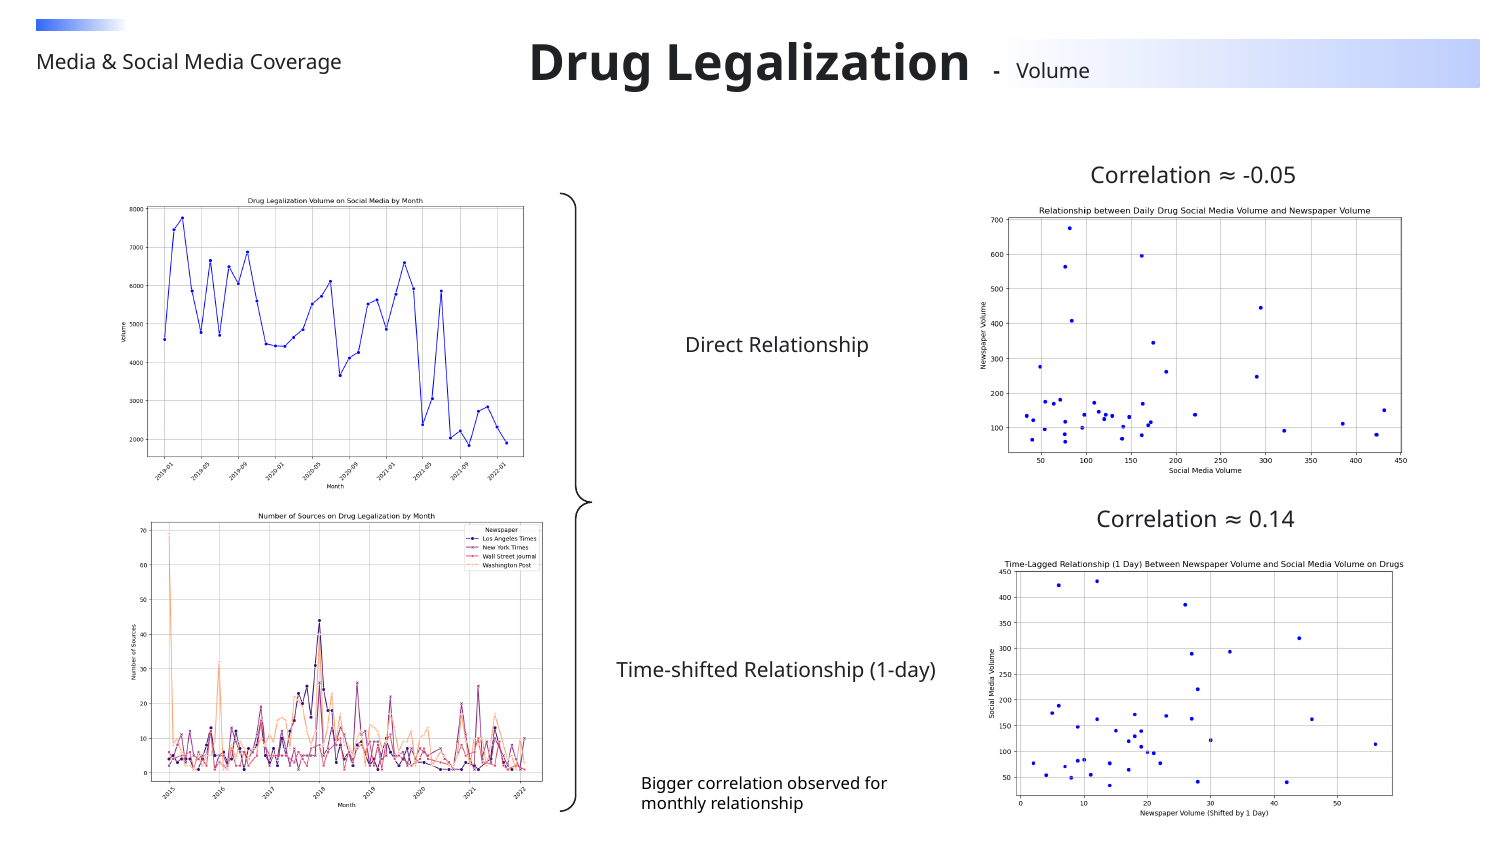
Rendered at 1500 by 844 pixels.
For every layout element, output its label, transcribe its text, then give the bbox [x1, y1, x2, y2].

subtitle Direct Relationship [624, 312, 930, 369]
picture [983, 556, 1408, 821]
picture [975, 202, 1412, 479]
text_box Correlation ≈ 0.14 [949, 491, 1442, 547]
text_box [559, 193, 592, 812]
picture [127, 509, 546, 812]
subtitle Media & Social Media Coverage [36, 30, 735, 80]
title Drug Legalization [157, 0, 1343, 106]
subtitle Correlation ≈ -0.05 [1037, 141, 1351, 190]
subtitle - Volume [993, 39, 1480, 88]
subtitle Time-shifted Relationship (1-day) [615, 637, 938, 758]
text_box Bigger correlation observed for monthly relationship [625, 757, 904, 814]
picture [117, 194, 528, 493]
